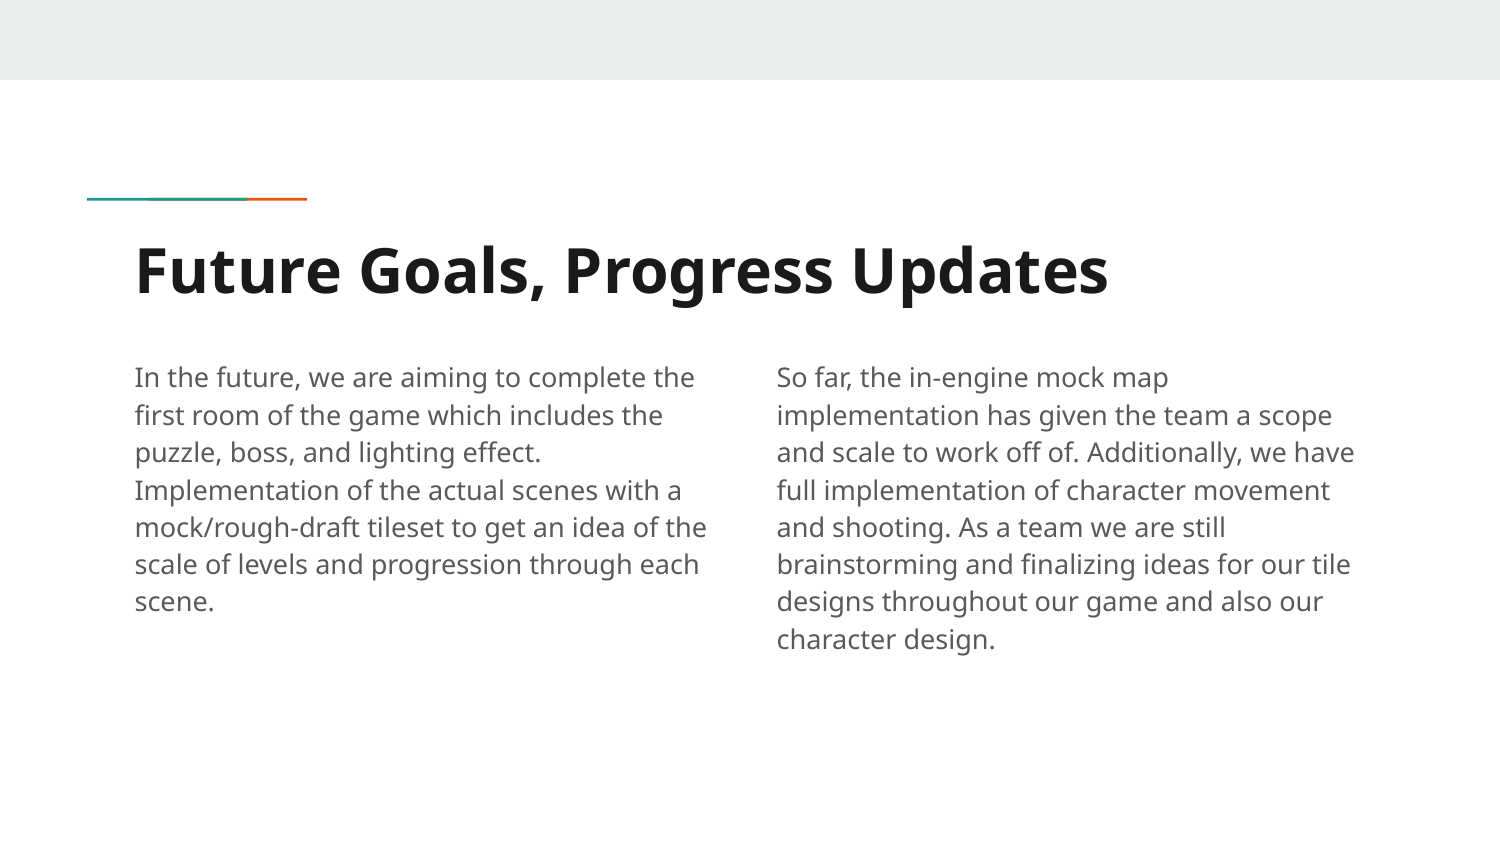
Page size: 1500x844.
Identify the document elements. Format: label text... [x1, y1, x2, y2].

list So far, the in-engine mock map implementation has given the team a scope and scale to work off of. Additionally, we have full implementation of character movement and shooting. As a team we are still brainstorming and finalizing ideas for our tile designs throughout our game and also our character design. [761, 341, 1381, 712]
title Future Goals, Progress Updates [119, 216, 1381, 305]
list In the future, we are aiming to complete the first room of the game which includes the puzzle, boss, and lighting effect. Implementation of the actual scenes with a mock/rough-draft tileset to get an idea of the scale of levels and progression through each scene. [119, 341, 739, 712]
